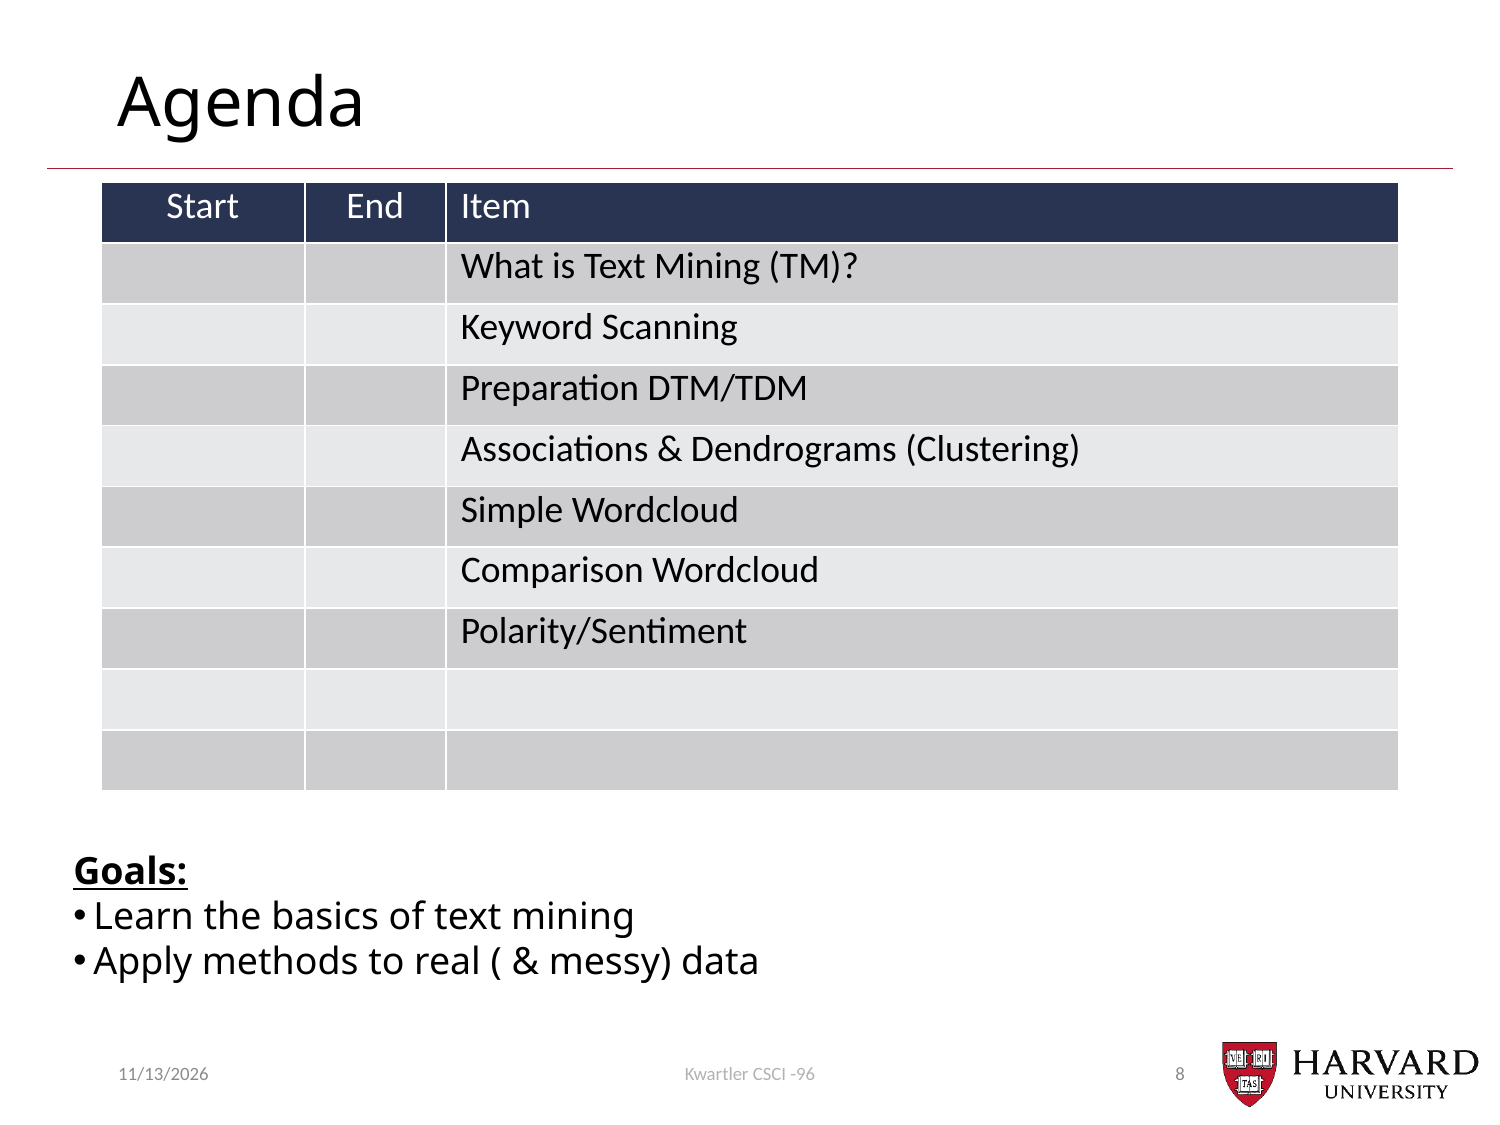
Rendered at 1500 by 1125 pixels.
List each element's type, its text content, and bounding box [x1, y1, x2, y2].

table_cell [102, 426, 304, 486]
table_cell [447, 670, 1398, 729]
table_cell Simple Wordcloud [447, 487, 1398, 546]
picture [1200, 1024, 1500, 1125]
title Agenda [103, 59, 1397, 157]
table_cell Keyword Scanning [447, 305, 1398, 364]
table_cell [306, 548, 445, 607]
table_cell [102, 670, 304, 729]
table_cell [102, 487, 304, 546]
table_header Item [447, 183, 1398, 242]
table_cell [102, 366, 304, 425]
table_cell [102, 305, 304, 364]
table_header Start [102, 183, 304, 242]
table_cell [306, 731, 445, 790]
slide_number 8 [1059, 1042, 1200, 1103]
table_cell [447, 731, 1398, 790]
table_cell Associations & Dendrograms (Clustering) [447, 426, 1398, 486]
table_cell [102, 609, 304, 668]
footer Kwartler CSCI -96 [496, 1042, 1004, 1103]
table_cell [306, 366, 445, 425]
table_cell [102, 548, 304, 607]
table_cell [306, 487, 445, 546]
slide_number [103, 1042, 441, 1103]
table_cell [306, 305, 445, 364]
table_cell [306, 426, 445, 486]
table_cell [102, 731, 304, 790]
table_cell What is Text Mining (TM)? [447, 244, 1398, 303]
table_cell [102, 244, 304, 303]
table_cell [306, 670, 445, 729]
table_cell [306, 244, 445, 303]
table_cell Comparison Wordcloud [447, 548, 1398, 607]
table_cell Preparation DTM/TDM [447, 366, 1398, 425]
table_cell [306, 609, 445, 668]
table_cell Polarity/Sentiment [447, 609, 1398, 668]
table_header End [306, 183, 445, 242]
text_box Goals: Learn the basics of text mining Apply methods to real ( & messy) data [58, 839, 785, 990]
